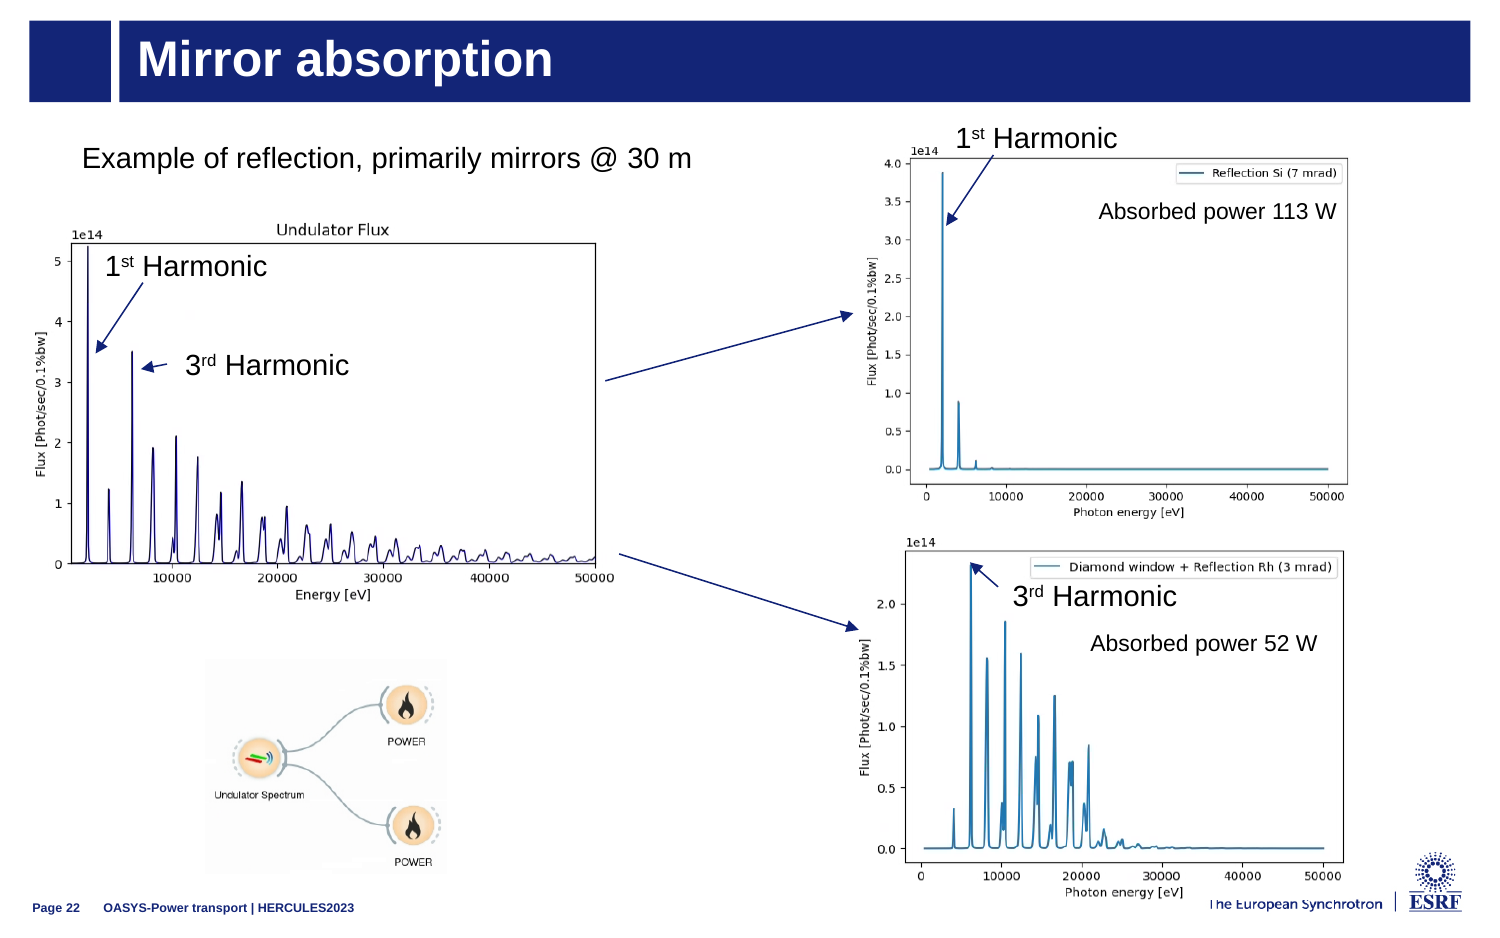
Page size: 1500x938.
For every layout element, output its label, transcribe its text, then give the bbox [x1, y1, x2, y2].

slide_number Page 22 [32, 886, 101, 916]
picture [862, 143, 1352, 520]
title Mirror absorption [119, 20, 1471, 103]
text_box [140, 363, 168, 370]
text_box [604, 312, 854, 381]
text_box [618, 553, 859, 631]
footer OASYS-Power transport | HERCULES2023 [103, 886, 1108, 916]
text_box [945, 154, 994, 226]
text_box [969, 561, 999, 588]
picture [854, 534, 1500, 938]
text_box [95, 282, 144, 354]
picture [204, 659, 447, 875]
picture [29, 221, 616, 602]
text_box 1st Harmonic [940, 111, 1133, 142]
text_box Example of reflection, primarily mirrors @ 30 m [67, 131, 709, 182]
